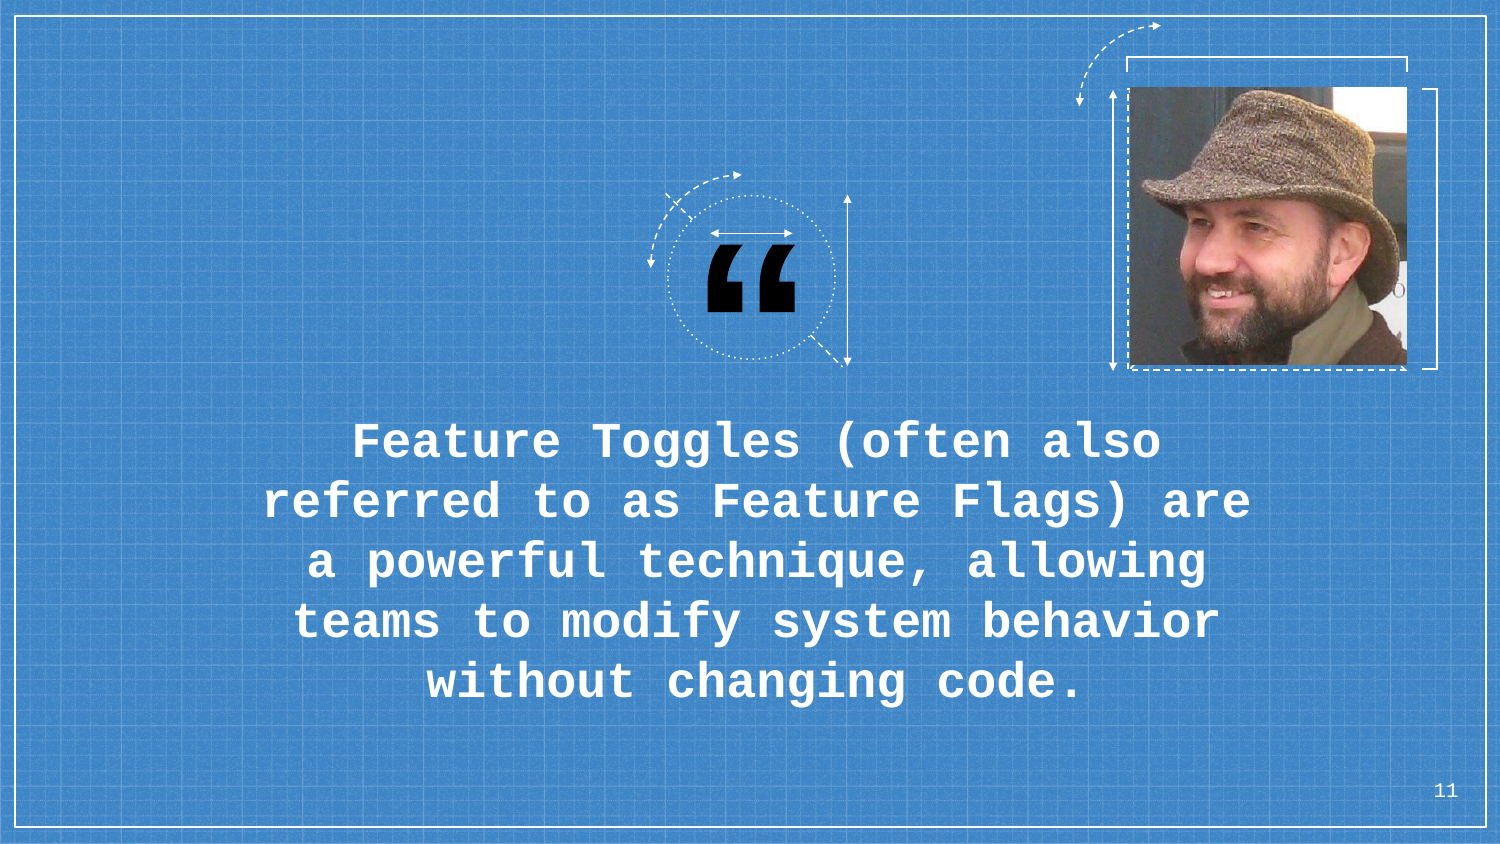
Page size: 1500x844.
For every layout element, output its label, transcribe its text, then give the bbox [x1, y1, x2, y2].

list Feature Toggles (often also referred to as Feature Flags) are a powerful technique, allowing teams to modify system behavior without changing code. [231, 392, 1269, 527]
slide_number ‹#› [1398, 761, 1474, 810]
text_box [1079, 24, 1438, 372]
picture [0, 0, 1500, 844]
